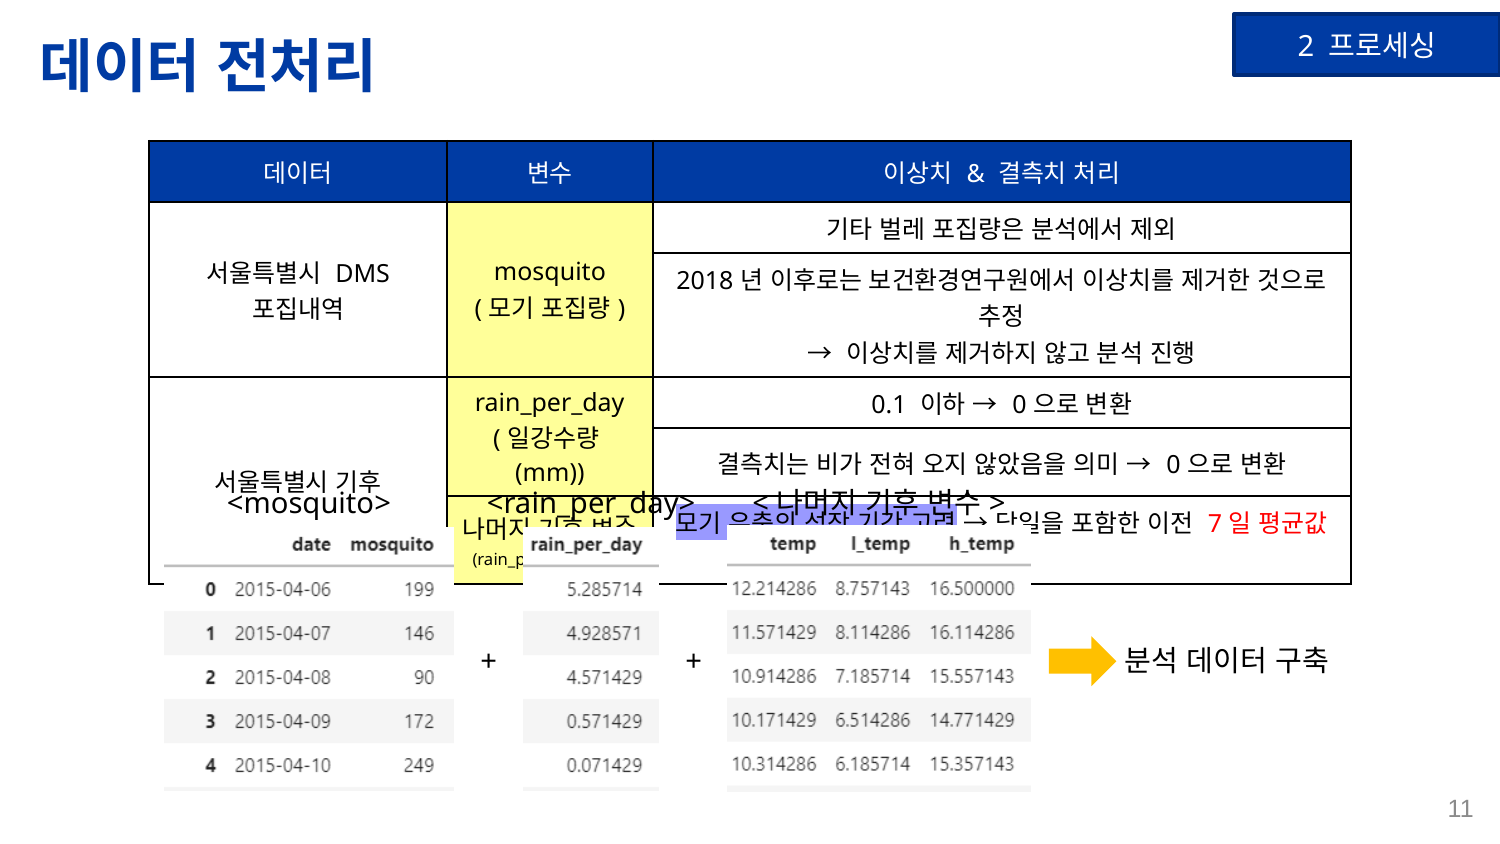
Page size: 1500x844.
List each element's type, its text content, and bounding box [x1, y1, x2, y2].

picture [164, 527, 454, 791]
text_box + [670, 635, 717, 685]
table_cell 모기 유충의 성장 기간 고려 → 당일을 포함한 이전 7일 평균값 계산 [661, 497, 737, 583]
text_box + [465, 635, 513, 685]
table_cell 결측치는 비가 전혀 오지 않았음을 의미 → 0으로 변환 [654, 429, 1350, 495]
text_box <mosquito> [212, 477, 407, 526]
table_cell rain_per_day (일강수량(mm)) [448, 378, 652, 495]
title 데이터 전처리 [24, 14, 1291, 109]
text_box [1046, 634, 1109, 689]
table_cell 서울특별시 기후 [150, 378, 446, 583]
picture [523, 527, 660, 791]
table_cell 0.1 이하 → 0으로 변환 [654, 378, 1350, 427]
text_box <rain_per_day> [472, 477, 711, 527]
picture [727, 525, 1031, 792]
table_cell 나머지 기후 변수 (rain_per_day 포함) [448, 497, 522, 583]
table_cell 모기 유충의 성장 기간 고려 → 당일을 포함한 이전 7일 평균값 계산 [1021, 497, 1350, 583]
table_header 이상치 & 결측치 처리 [654, 142, 1350, 201]
table_cell 기타 벌레 포집량은 분석에서 제외 [654, 203, 1350, 252]
table_header 데이터 [150, 142, 446, 201]
text_box 2 프로세싱 [1232, 12, 1500, 77]
table_header 변수 [448, 142, 652, 201]
table_cell 2018년 이후로는 보건환경연구원에서 이상치를 제거한 것으로 추정 → 이상치를 제거하지 않고 분석 진행 [654, 254, 1350, 376]
slide_number 11 [1151, 784, 1489, 830]
text_box <나머지 기후 변수> [737, 477, 1021, 523]
text_box 분석 데이터 구축 [1109, 635, 1345, 685]
table_cell mosquito (모기 포집량) [448, 203, 652, 376]
table_cell 서울특별시 DMS 포집내역 [150, 203, 446, 376]
